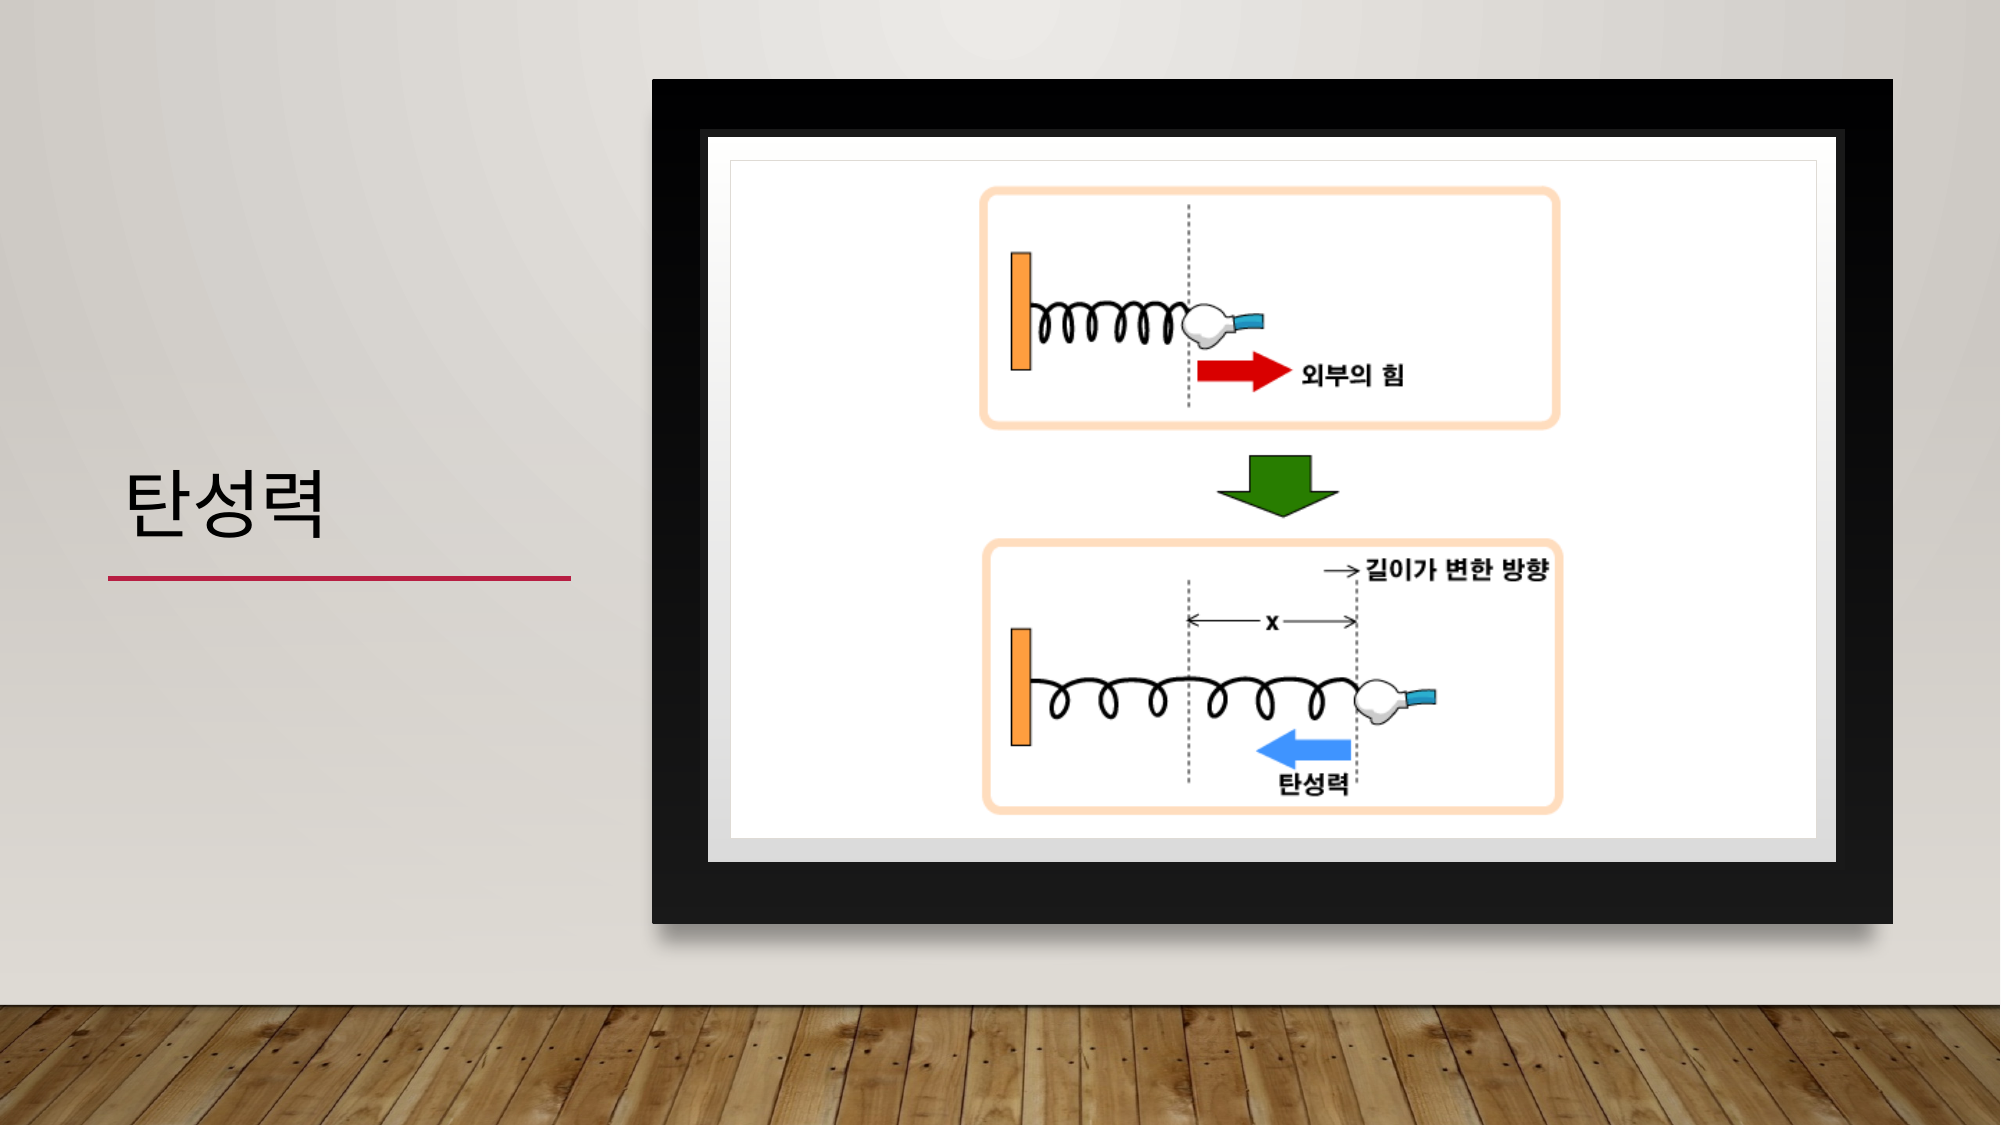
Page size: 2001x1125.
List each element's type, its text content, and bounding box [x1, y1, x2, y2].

picture [978, 182, 1568, 818]
text_box [0, 0, 2000, 330]
text_box [0, 330, 2000, 1004]
title 탄성력 [108, 241, 572, 549]
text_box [652, 78, 1894, 924]
picture [0, 1006, 2000, 1125]
